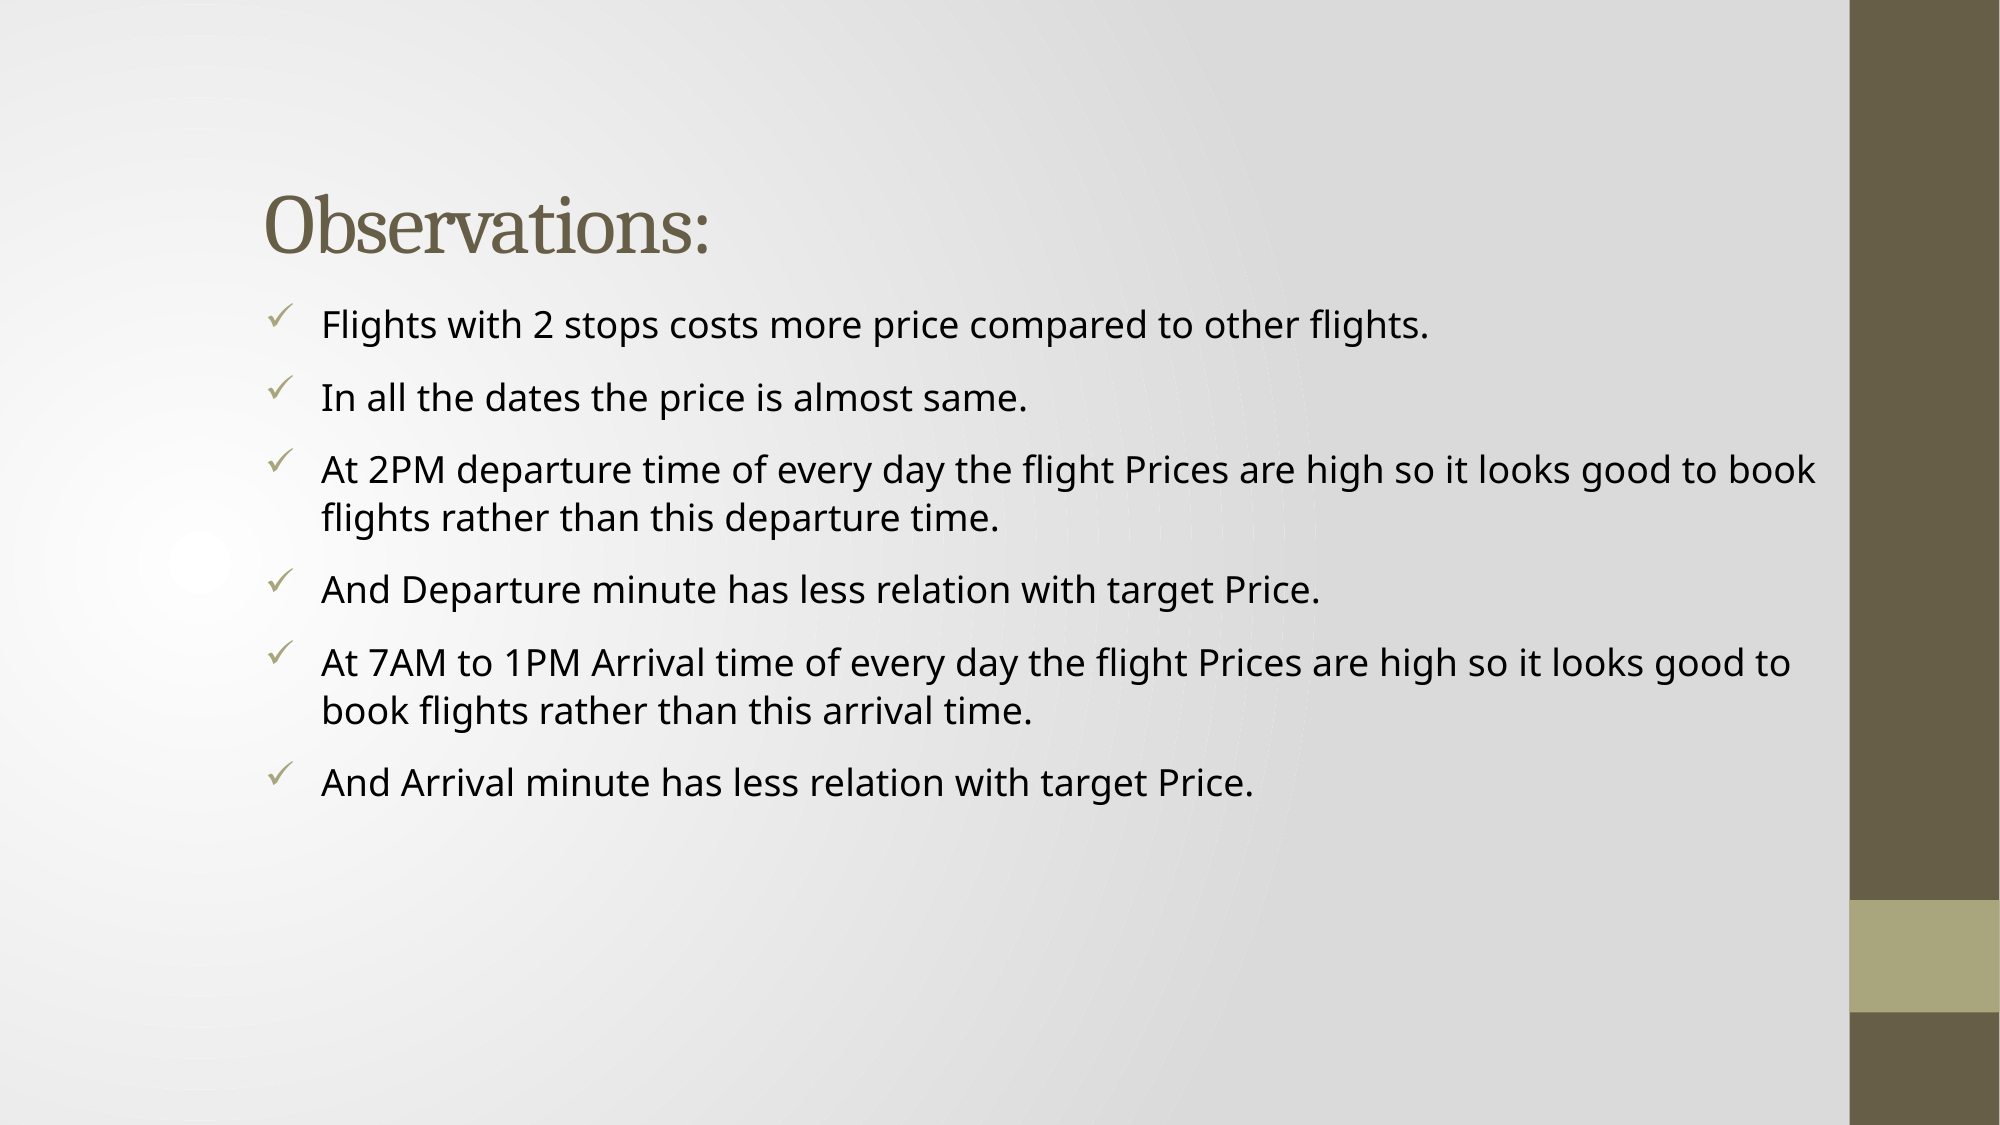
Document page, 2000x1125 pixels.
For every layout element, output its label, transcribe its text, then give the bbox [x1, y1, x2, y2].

title Observations: [249, 160, 1863, 279]
list Flights with 2 stops costs more price compared to other flights. In all the dates the price is almost same. At 2PM departure time of every day the flight Prices are high so it looks good to book flights rather than this departure time. And Departure minute has less relation with target Price. At 7AM to 1PM Arrival time of every day the flight Prices are high so it looks good to book flights rather than this arrival time. And Arrival minute has less relation with target Price. [249, 290, 1863, 1094]
